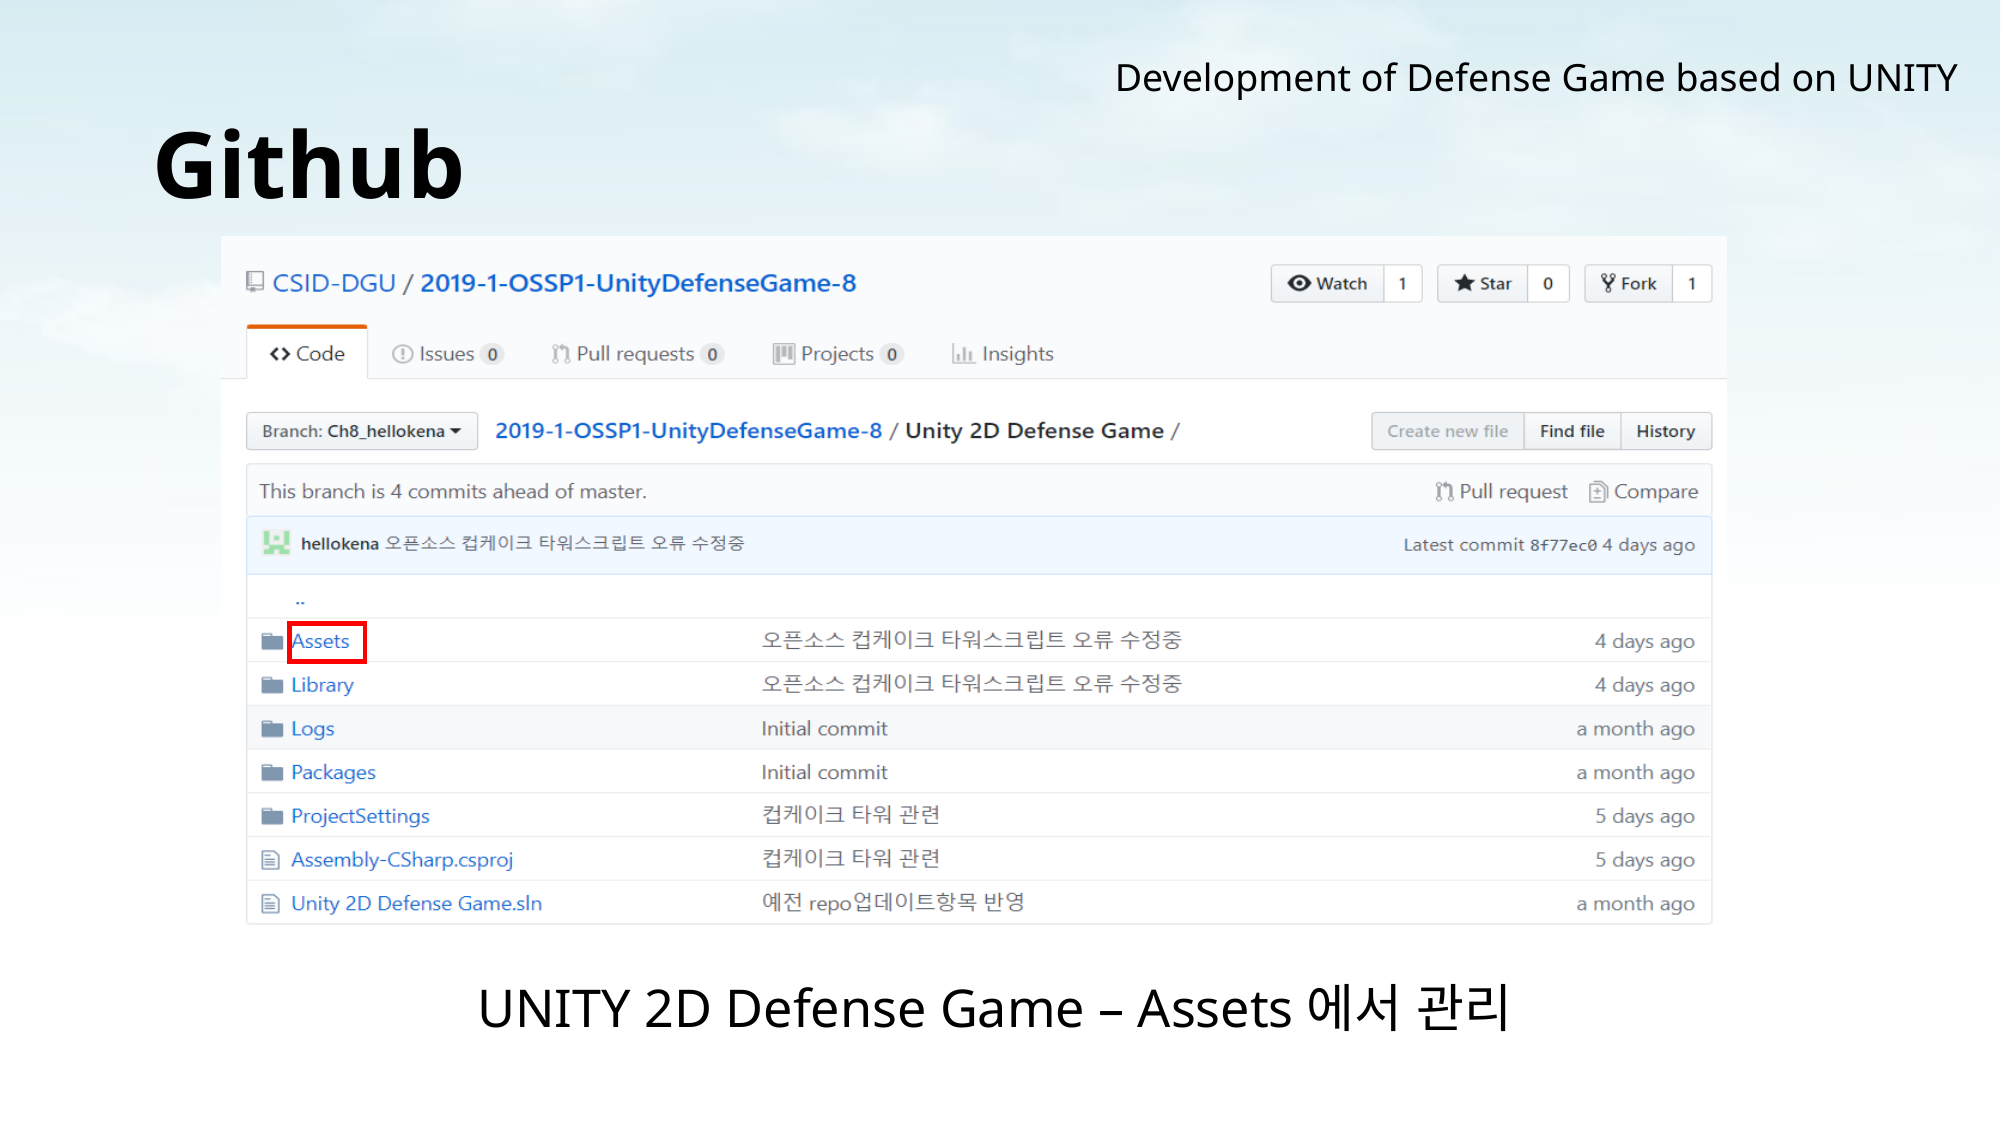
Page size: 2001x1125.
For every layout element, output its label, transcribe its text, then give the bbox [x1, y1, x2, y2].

text_box UNITY 2D Defense Game – Assets에서 관리 [462, 968, 1538, 1046]
picture [0, 0, 2001, 1125]
text_box Development of Defense Game based on UNITY [1099, 46, 2000, 107]
title Github [137, 59, 1863, 278]
